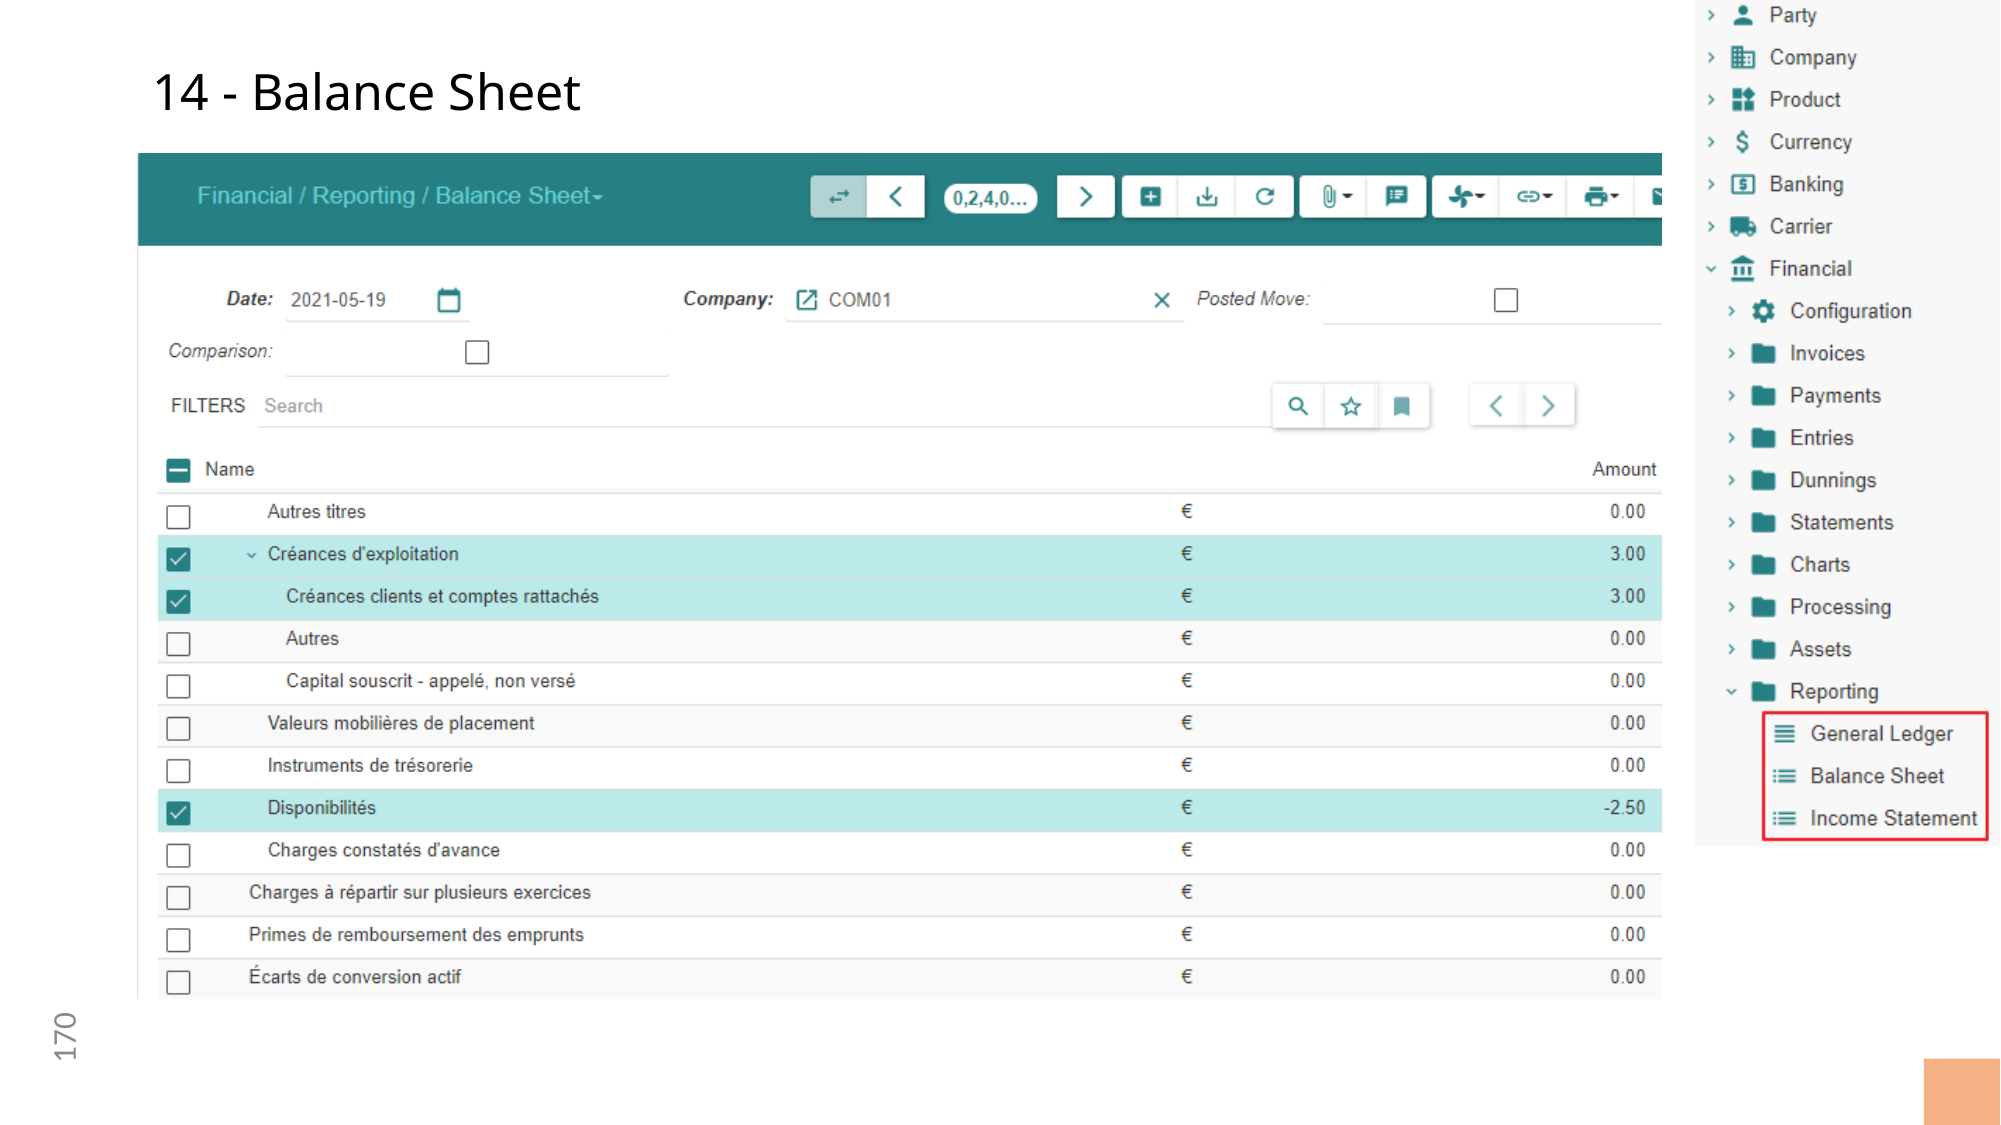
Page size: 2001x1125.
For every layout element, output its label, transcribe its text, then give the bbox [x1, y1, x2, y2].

title 14 - Balance Sheet [137, 59, 1695, 136]
picture [1695, 0, 2000, 846]
slide_number 170 [32, 969, 93, 1108]
text_box [1923, 1058, 2000, 1125]
picture [137, 153, 1662, 999]
